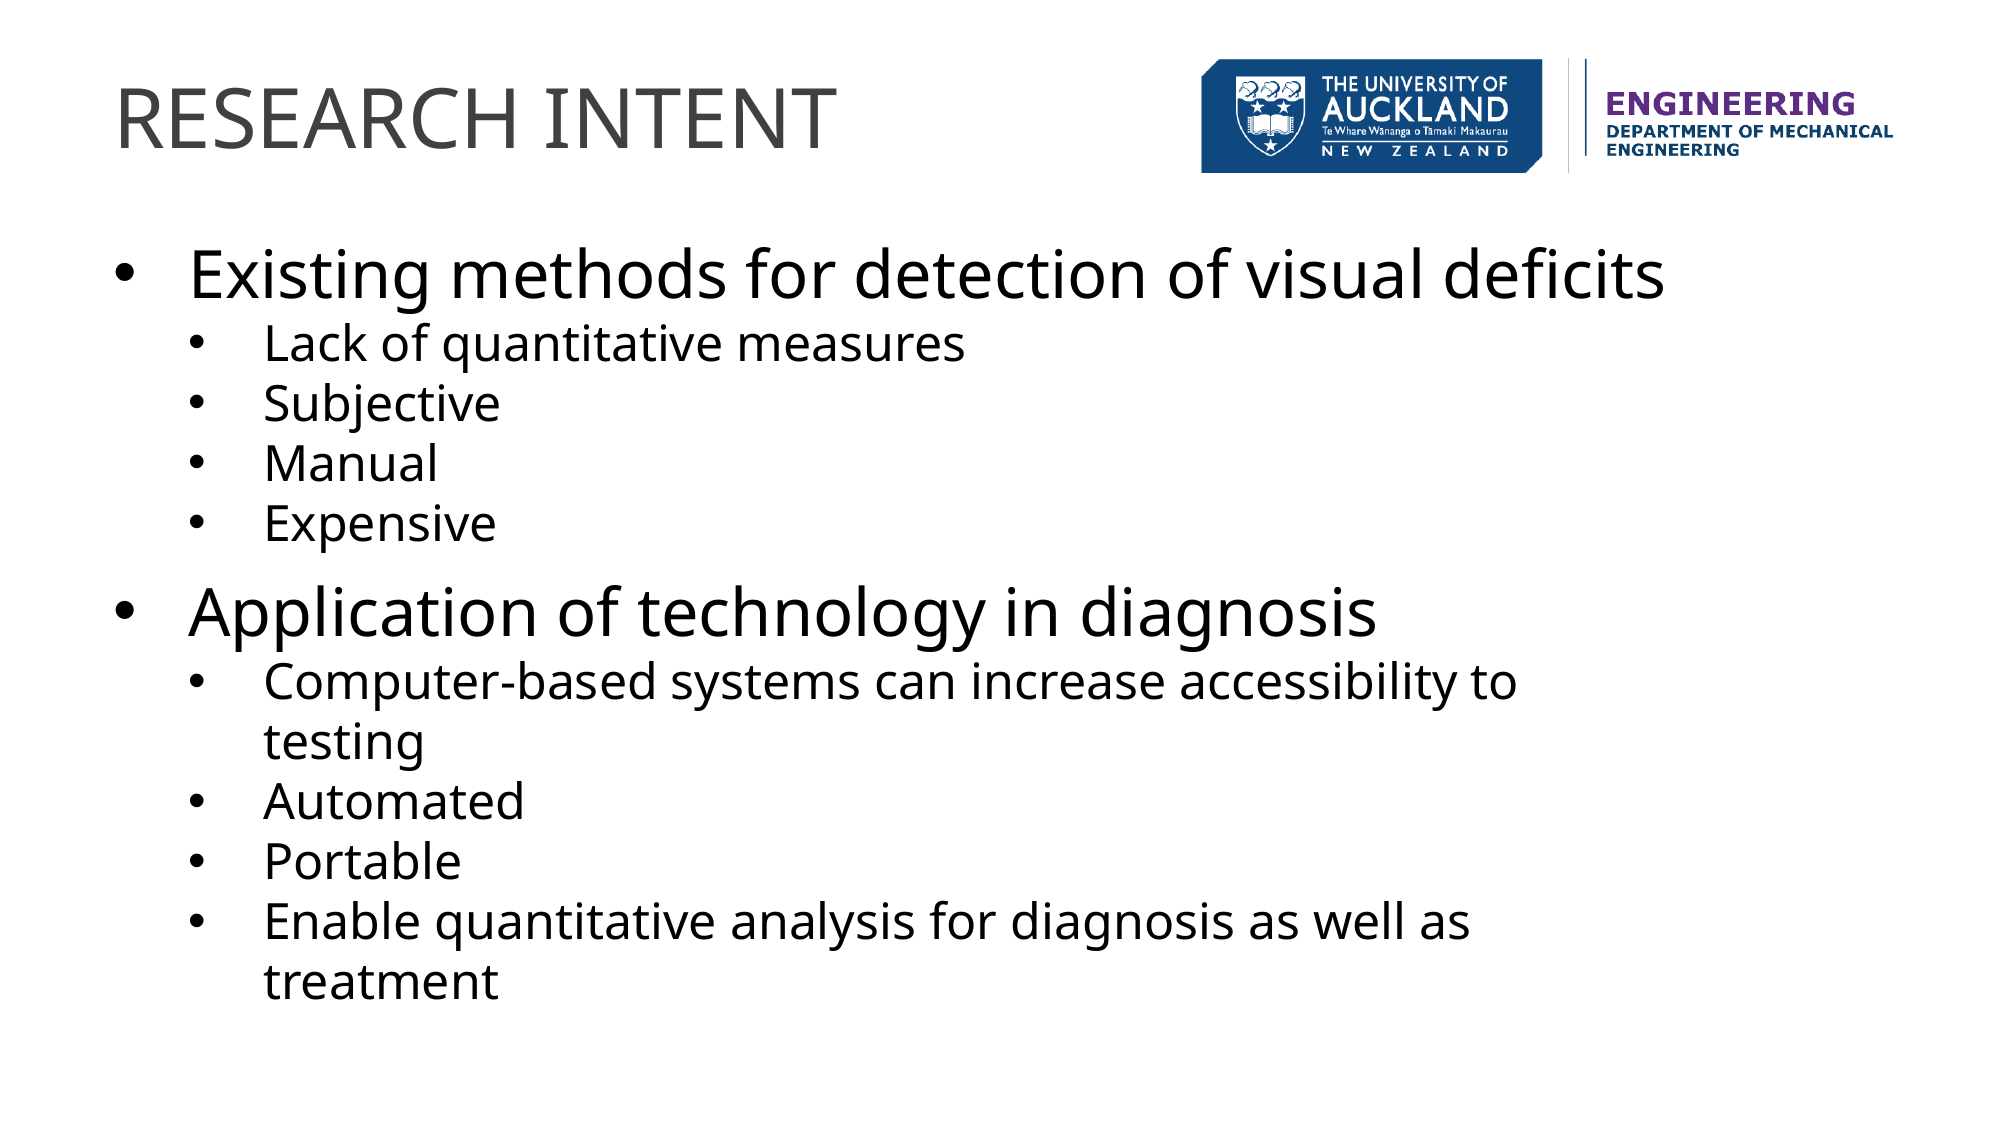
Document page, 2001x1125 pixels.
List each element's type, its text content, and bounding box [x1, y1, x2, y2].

picture [1201, 58, 1903, 173]
title Research intent [98, 58, 1198, 173]
text_box Application of technology in diagnosis Computer-based systems can increase accessibility to testing Automated Portable Enable quantitative analysis for diagnosis as well as treatment [98, 562, 1646, 1125]
text_box Existing methods for detection of visual deficits Lack of quantitative measures Subjective Manual Expensive [98, 224, 1718, 619]
